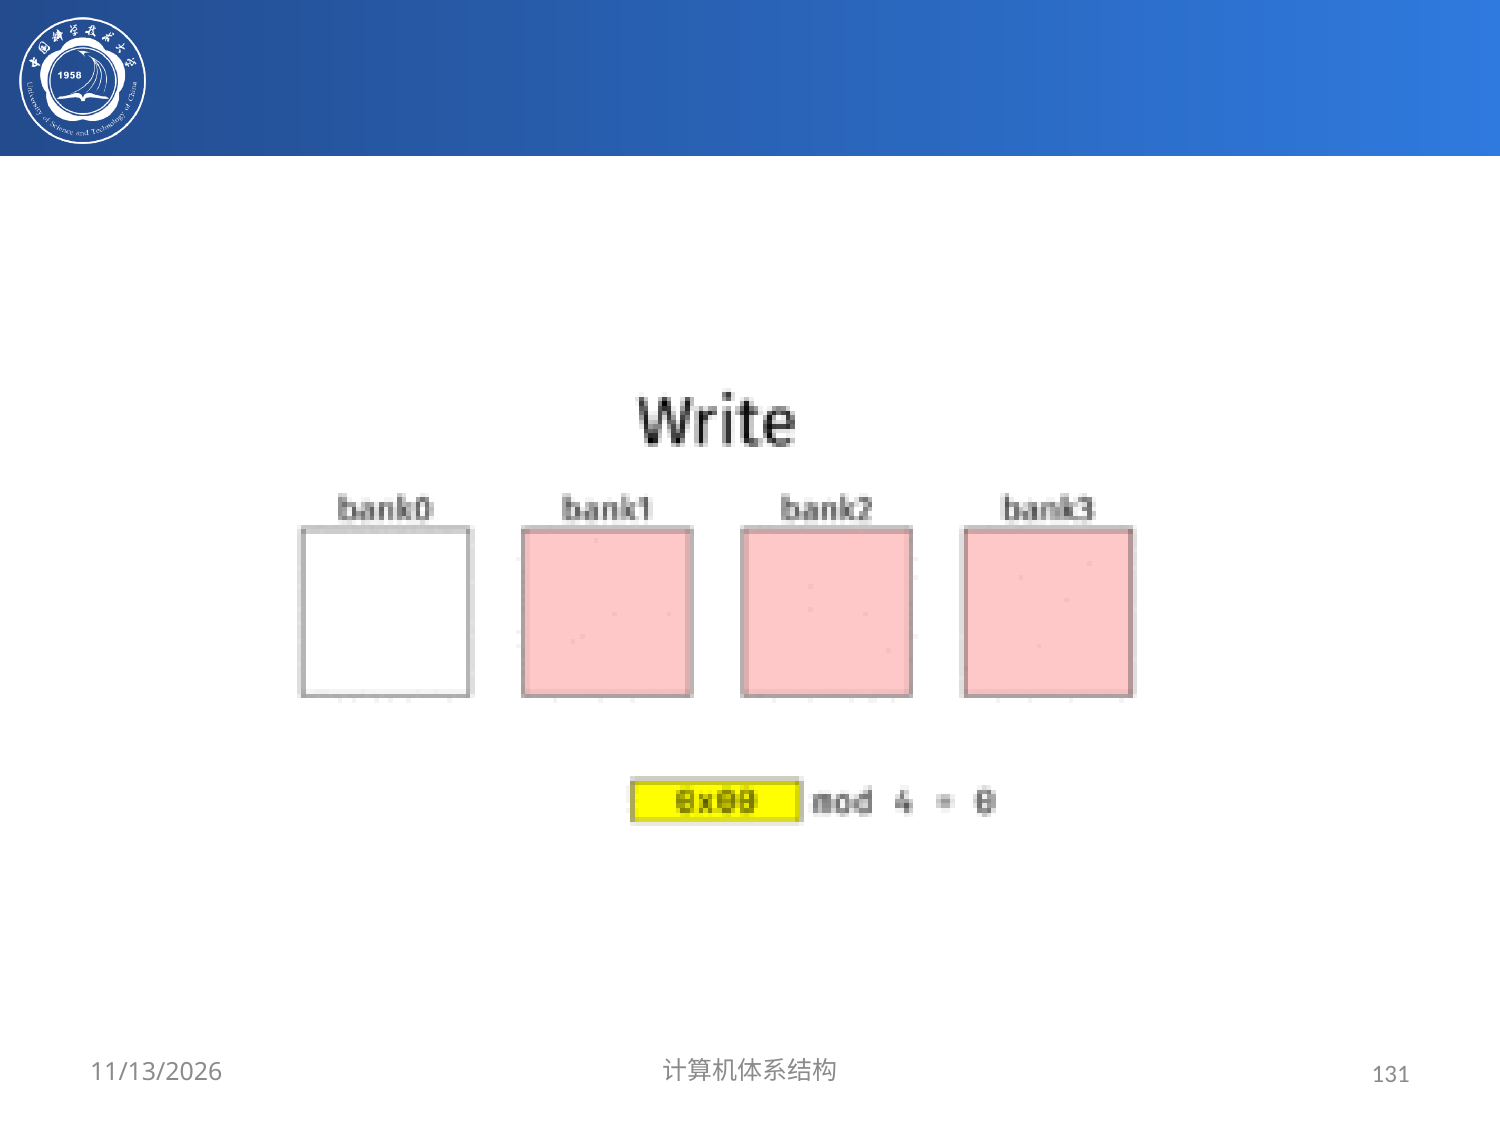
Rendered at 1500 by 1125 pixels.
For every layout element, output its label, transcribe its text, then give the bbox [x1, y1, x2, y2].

picture [214, 305, 1220, 910]
picture [19, 17, 146, 144]
footer 计算机体系结构 [512, 1042, 988, 1103]
slide_number 131 [1074, 1042, 1425, 1103]
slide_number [75, 1042, 425, 1103]
